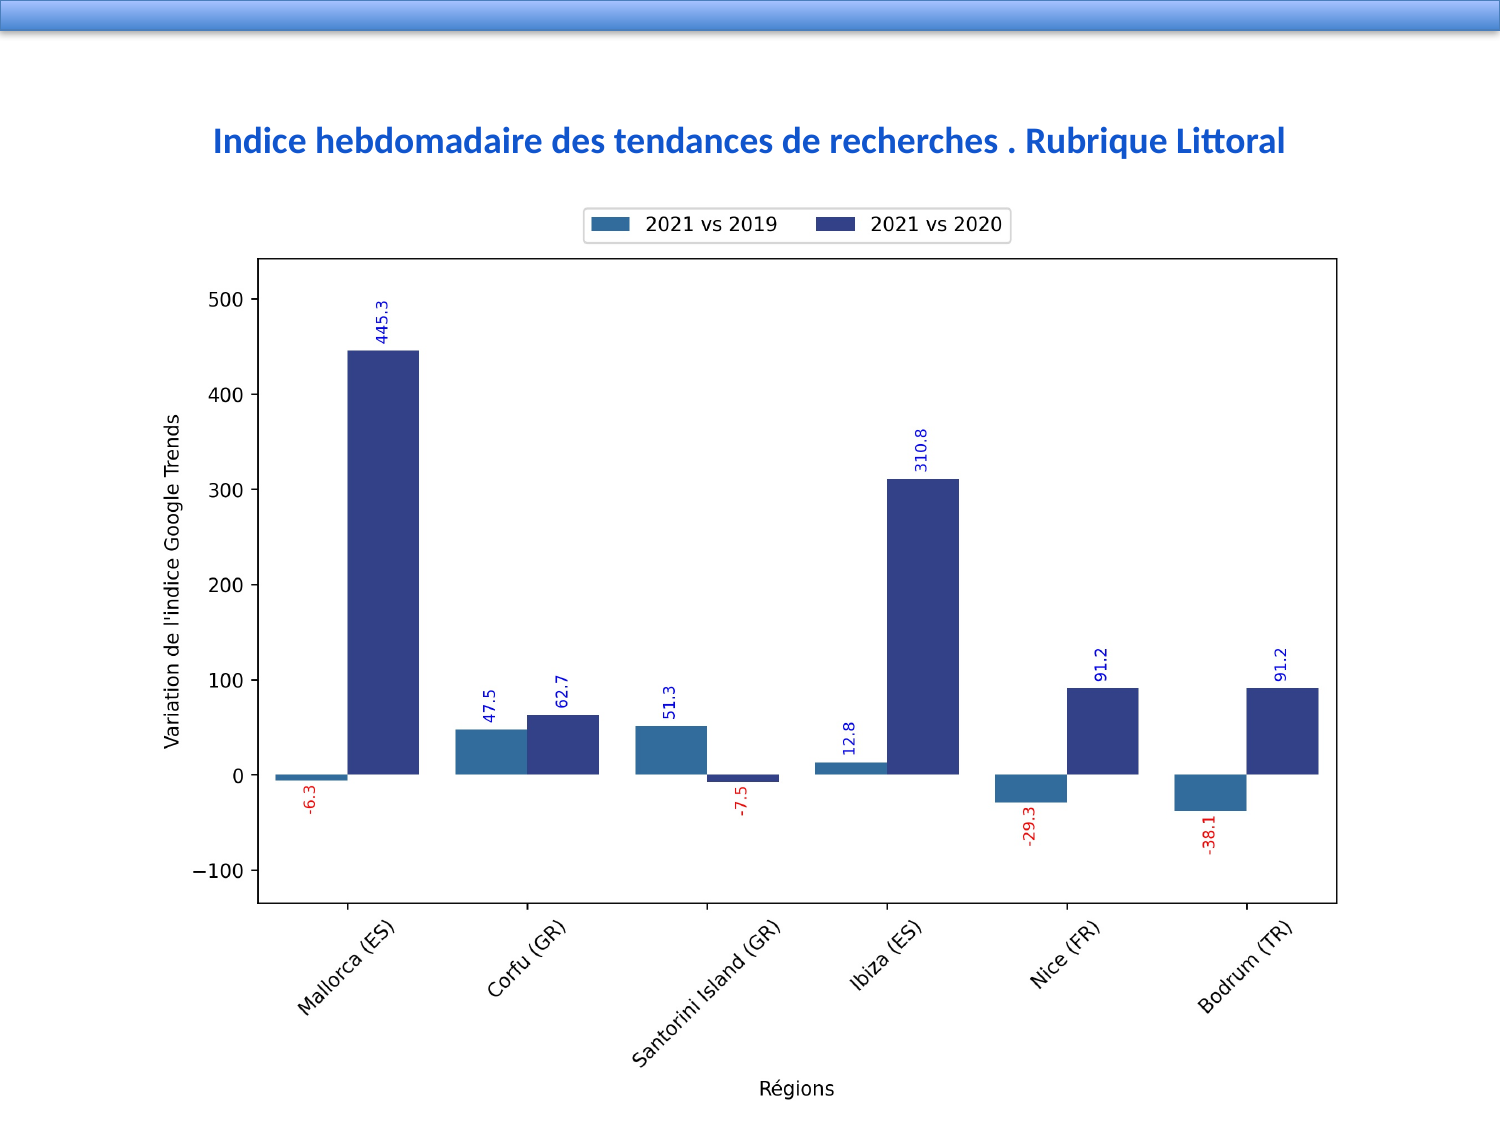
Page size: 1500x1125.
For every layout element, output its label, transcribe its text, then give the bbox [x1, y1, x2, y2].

title Indice hebdomadaire des tendances de recherches . Rubrique Littoral [75, 45, 1425, 233]
picture [149, 194, 1351, 1113]
text_box [0, 0, 1500, 31]
